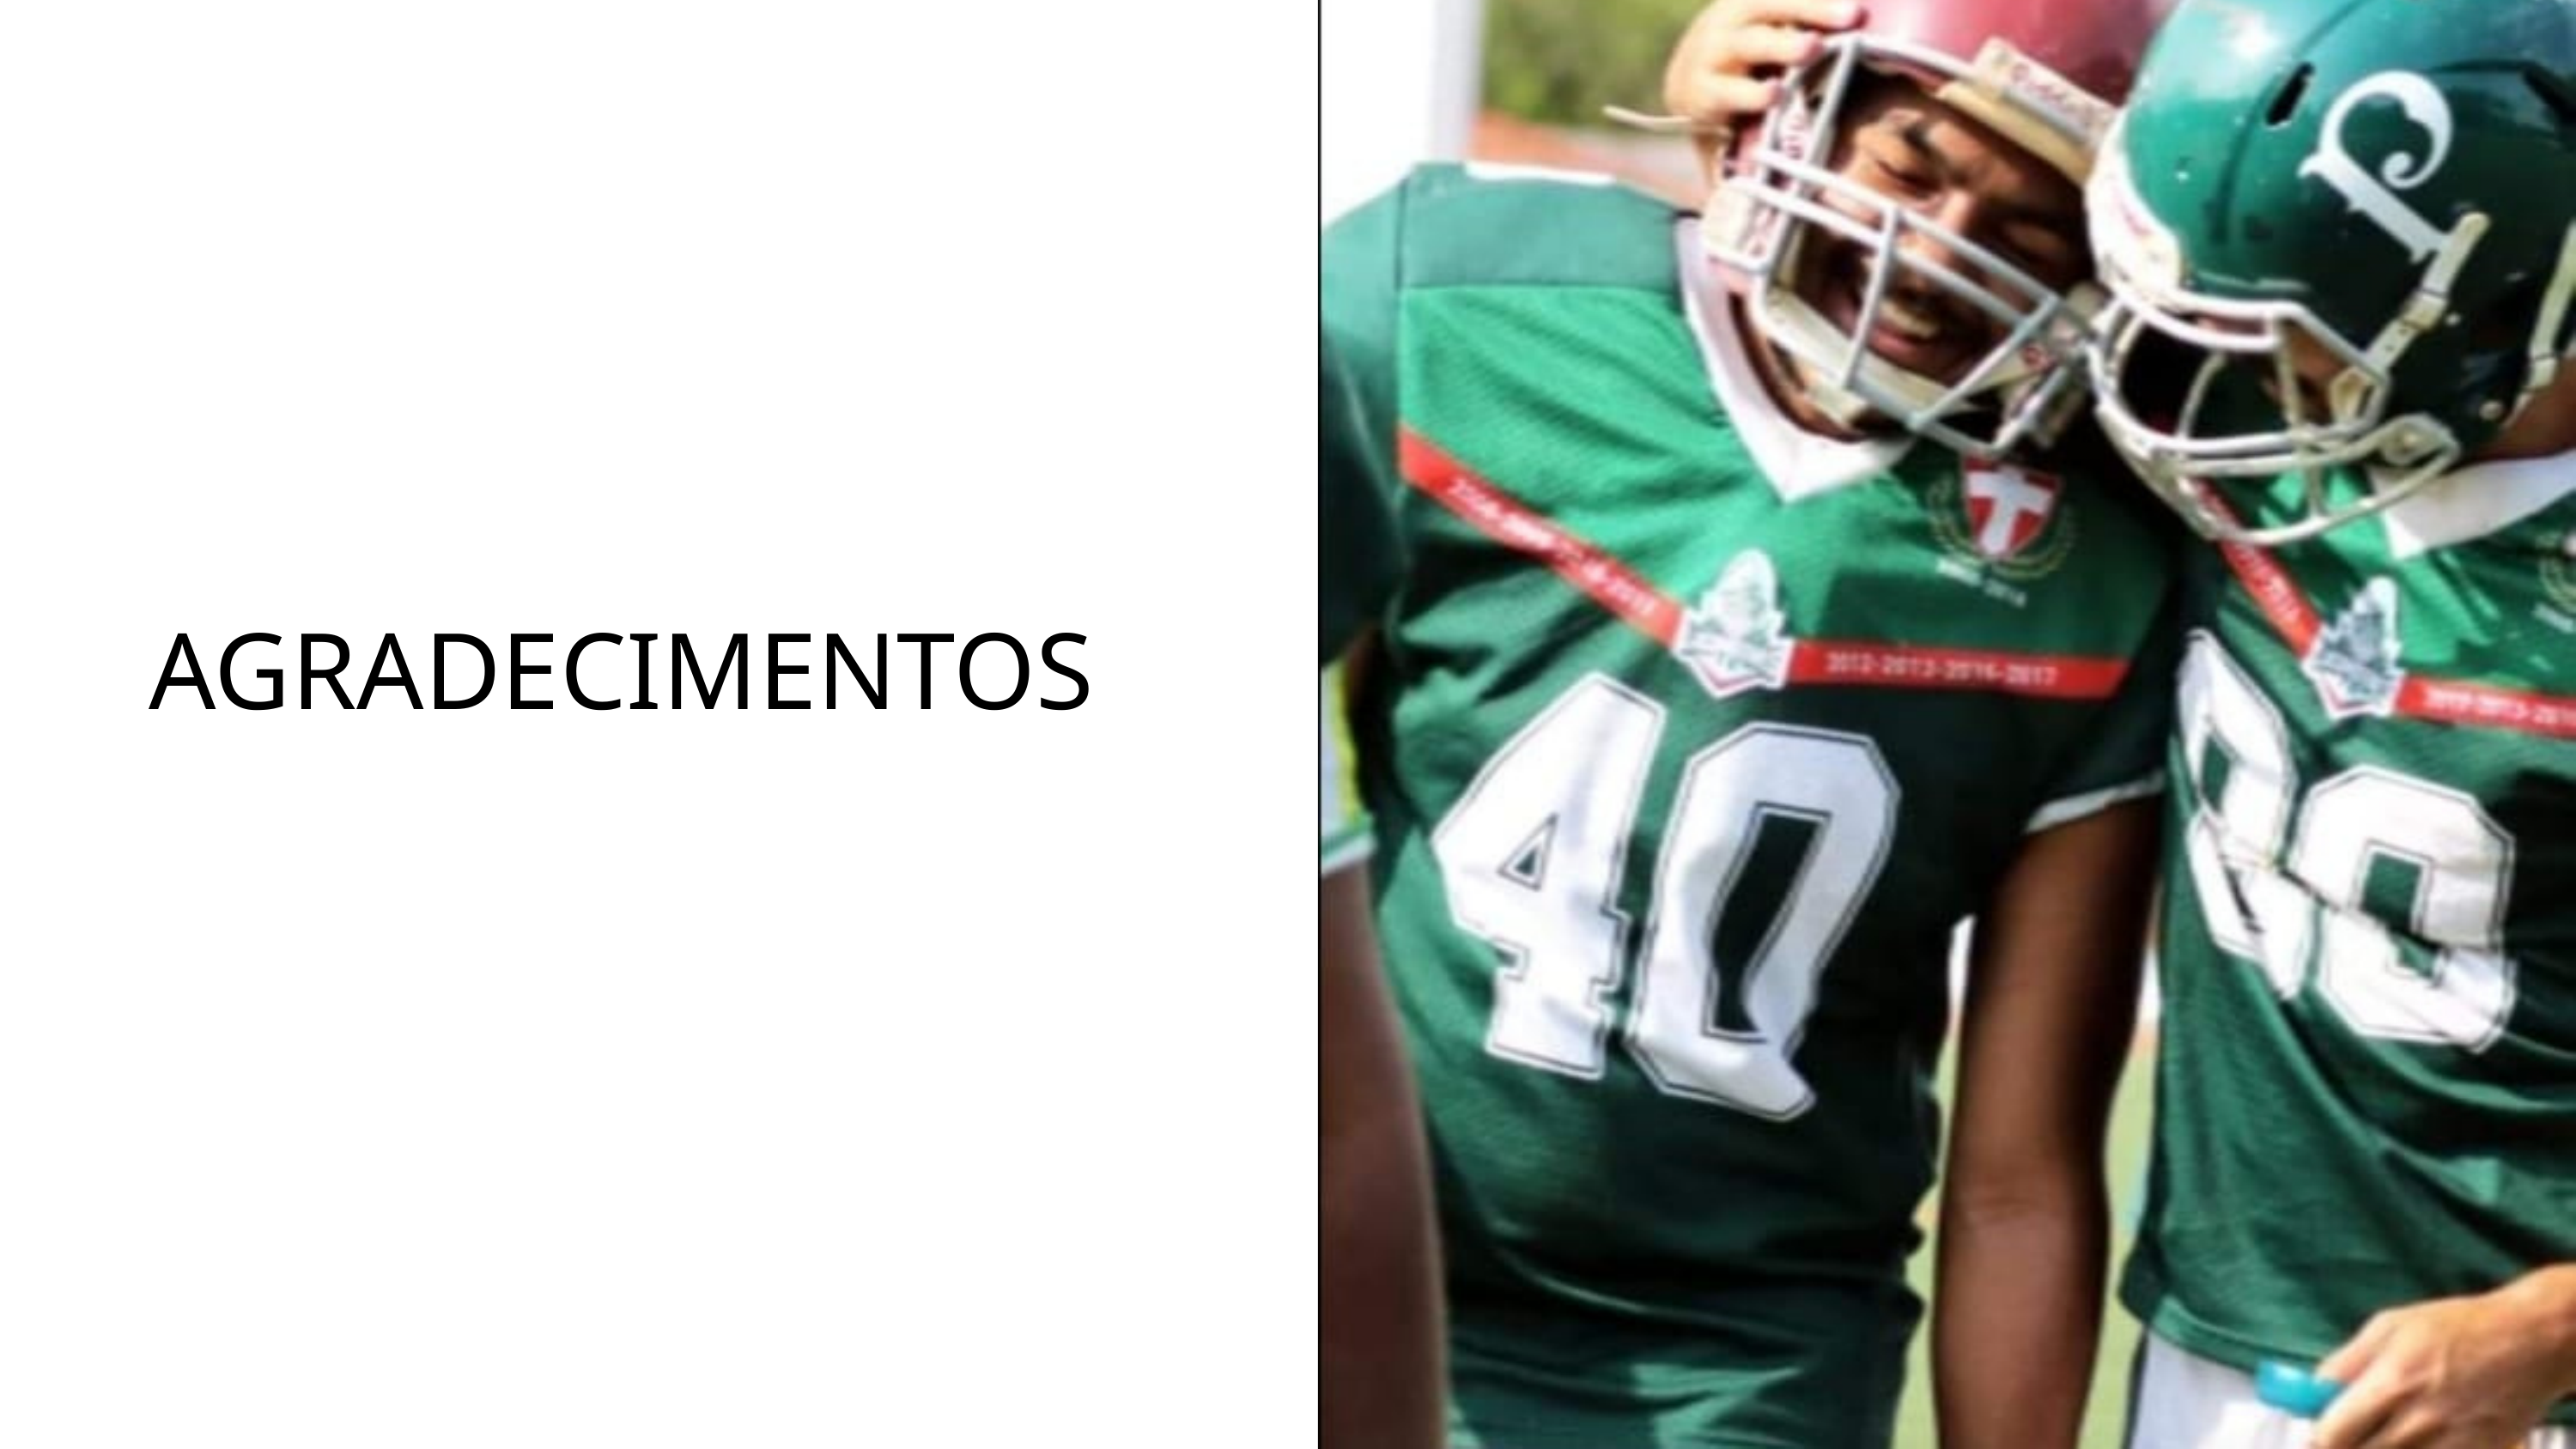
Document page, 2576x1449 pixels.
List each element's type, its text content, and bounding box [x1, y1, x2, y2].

text_box AGRADECIMENTOS [111, 583, 1133, 731]
text_box [1317, 0, 2576, 1449]
